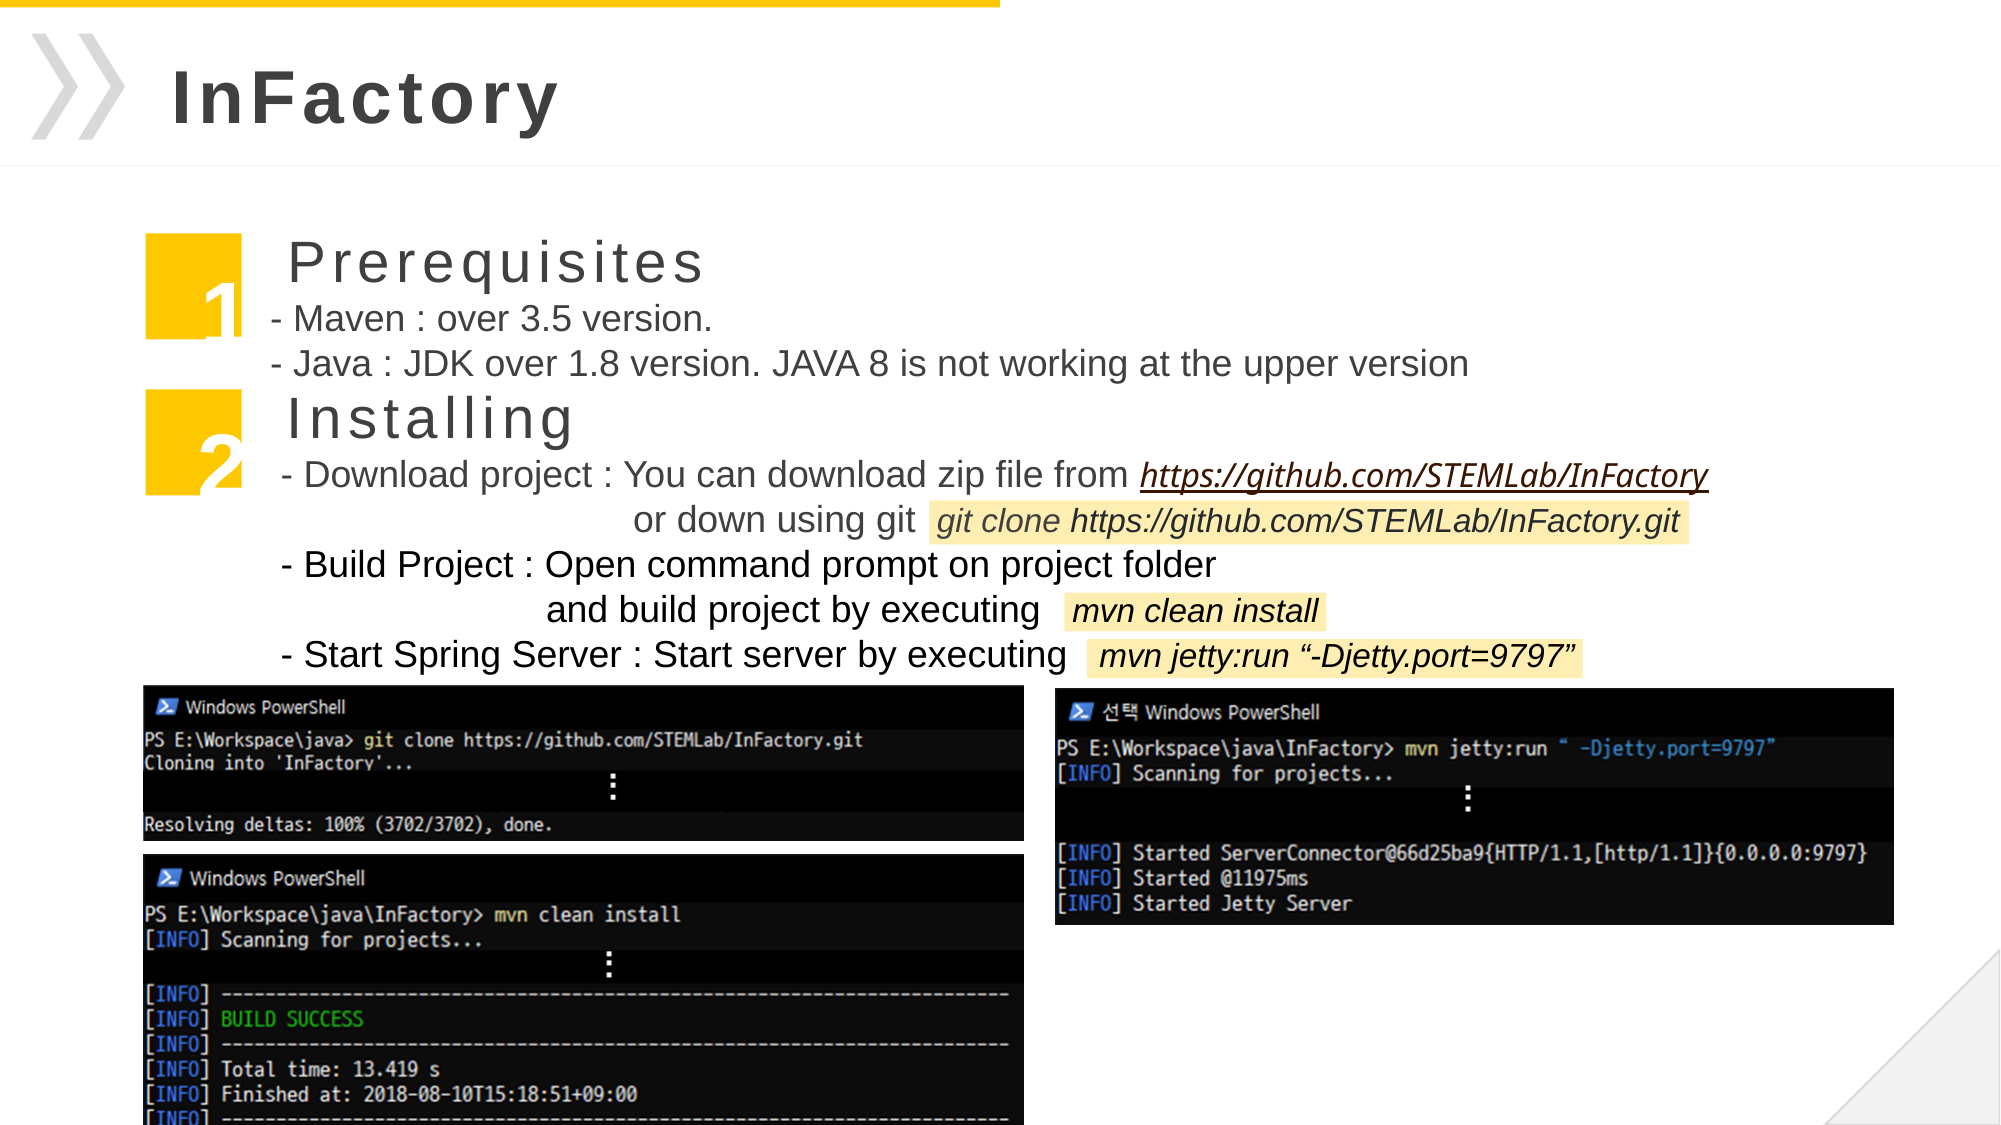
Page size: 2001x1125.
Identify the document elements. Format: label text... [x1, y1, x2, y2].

picture [1055, 688, 1894, 925]
picture [143, 854, 1024, 1125]
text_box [145, 216, 1894, 393]
title InFactory [156, 39, 1882, 159]
picture [143, 685, 1024, 841]
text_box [145, 372, 1868, 686]
